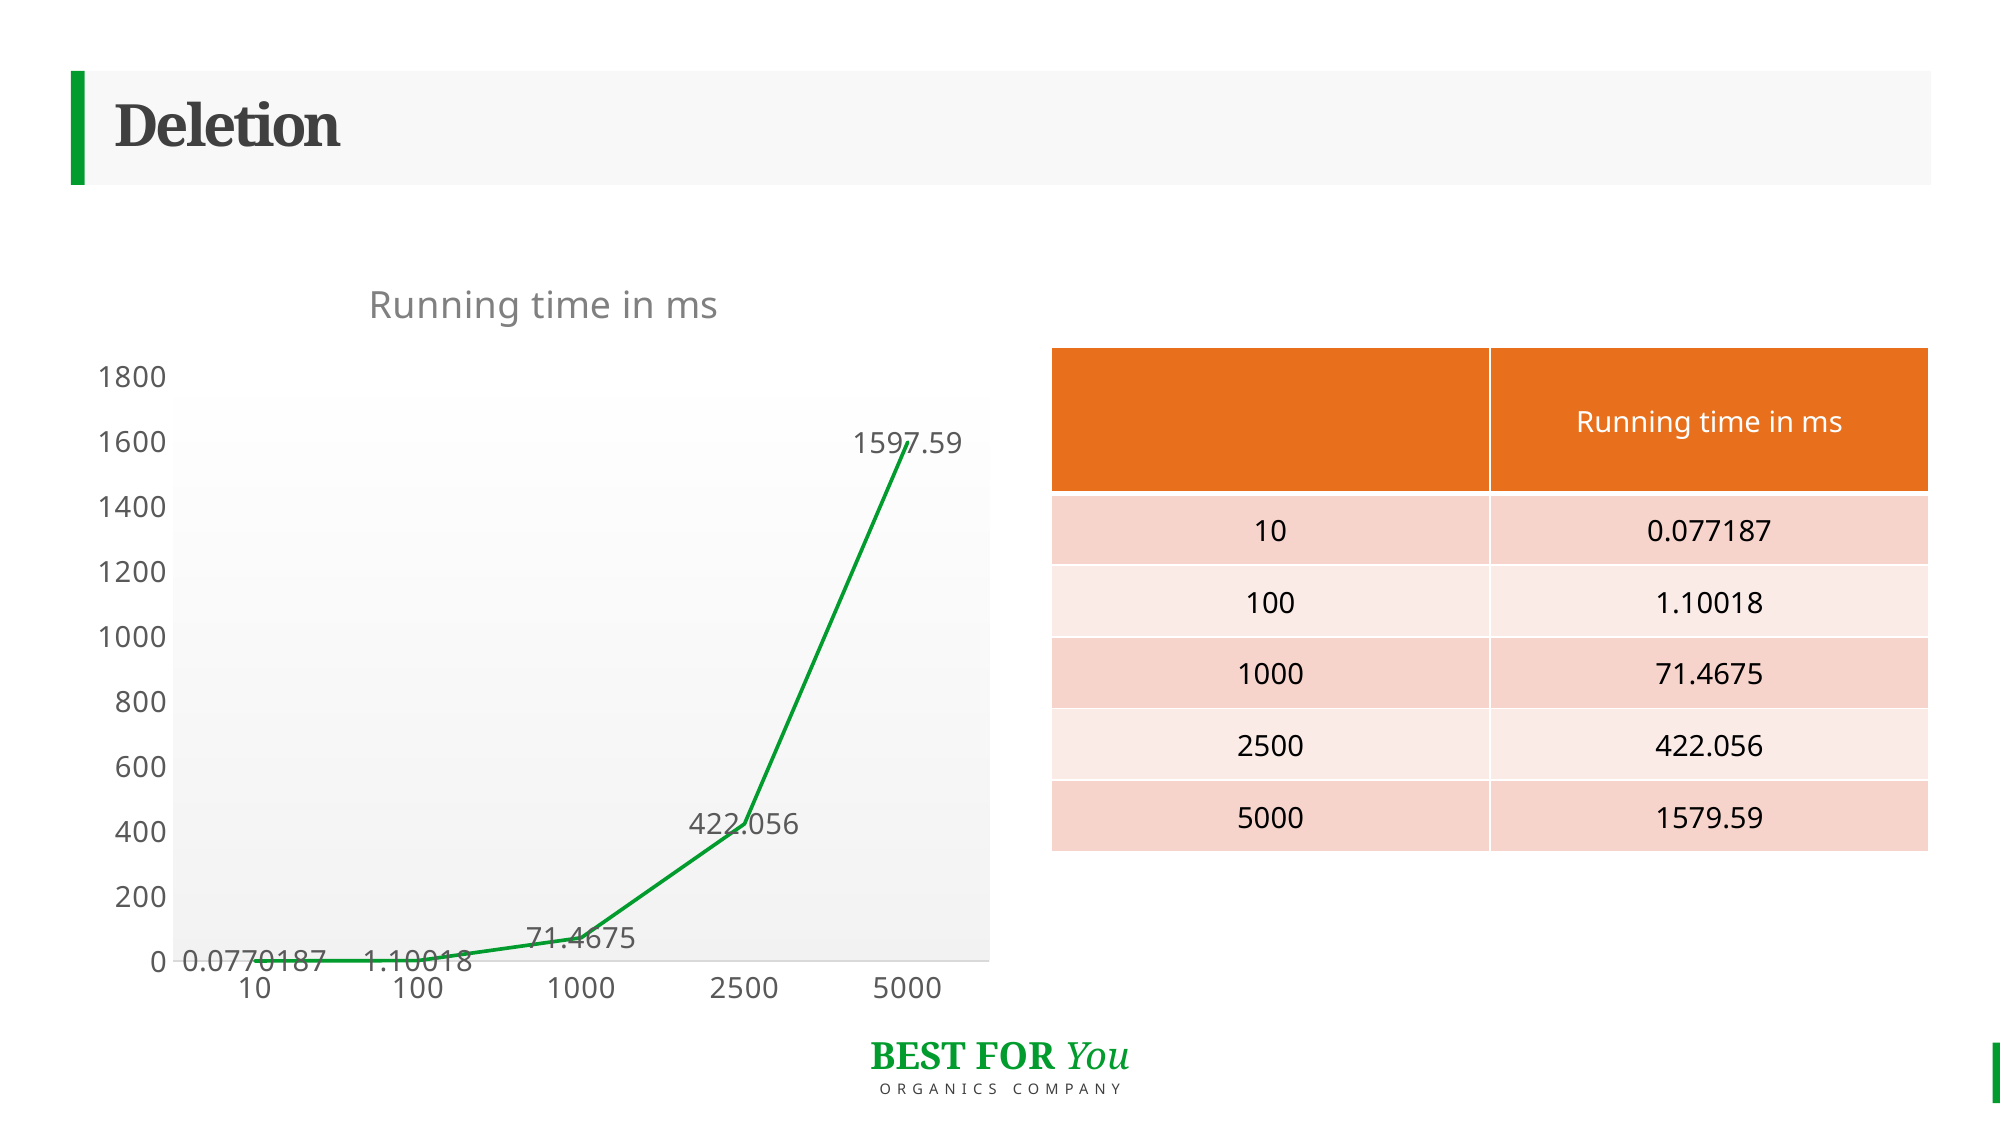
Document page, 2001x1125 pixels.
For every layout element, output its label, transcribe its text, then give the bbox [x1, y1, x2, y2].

table_cell 0.077187 [1491, 496, 1928, 564]
chart [78, 242, 1008, 1024]
table_cell 1.10018 [1491, 566, 1928, 636]
table_cell 422.056 [1491, 709, 1928, 779]
table_cell 100 [1052, 566, 1489, 636]
table_cell 2500 [1052, 709, 1489, 779]
table_header [1052, 348, 1489, 491]
table_header Running time in ms [1491, 348, 1928, 491]
table_cell 1000 [1052, 638, 1489, 708]
table_cell 71.4675 [1491, 638, 1928, 708]
title Deletion [84, 70, 1932, 185]
table_cell 10 [1052, 496, 1489, 564]
table_cell 5000 [1052, 781, 1489, 851]
table_cell 1579.59 [1491, 781, 1928, 851]
